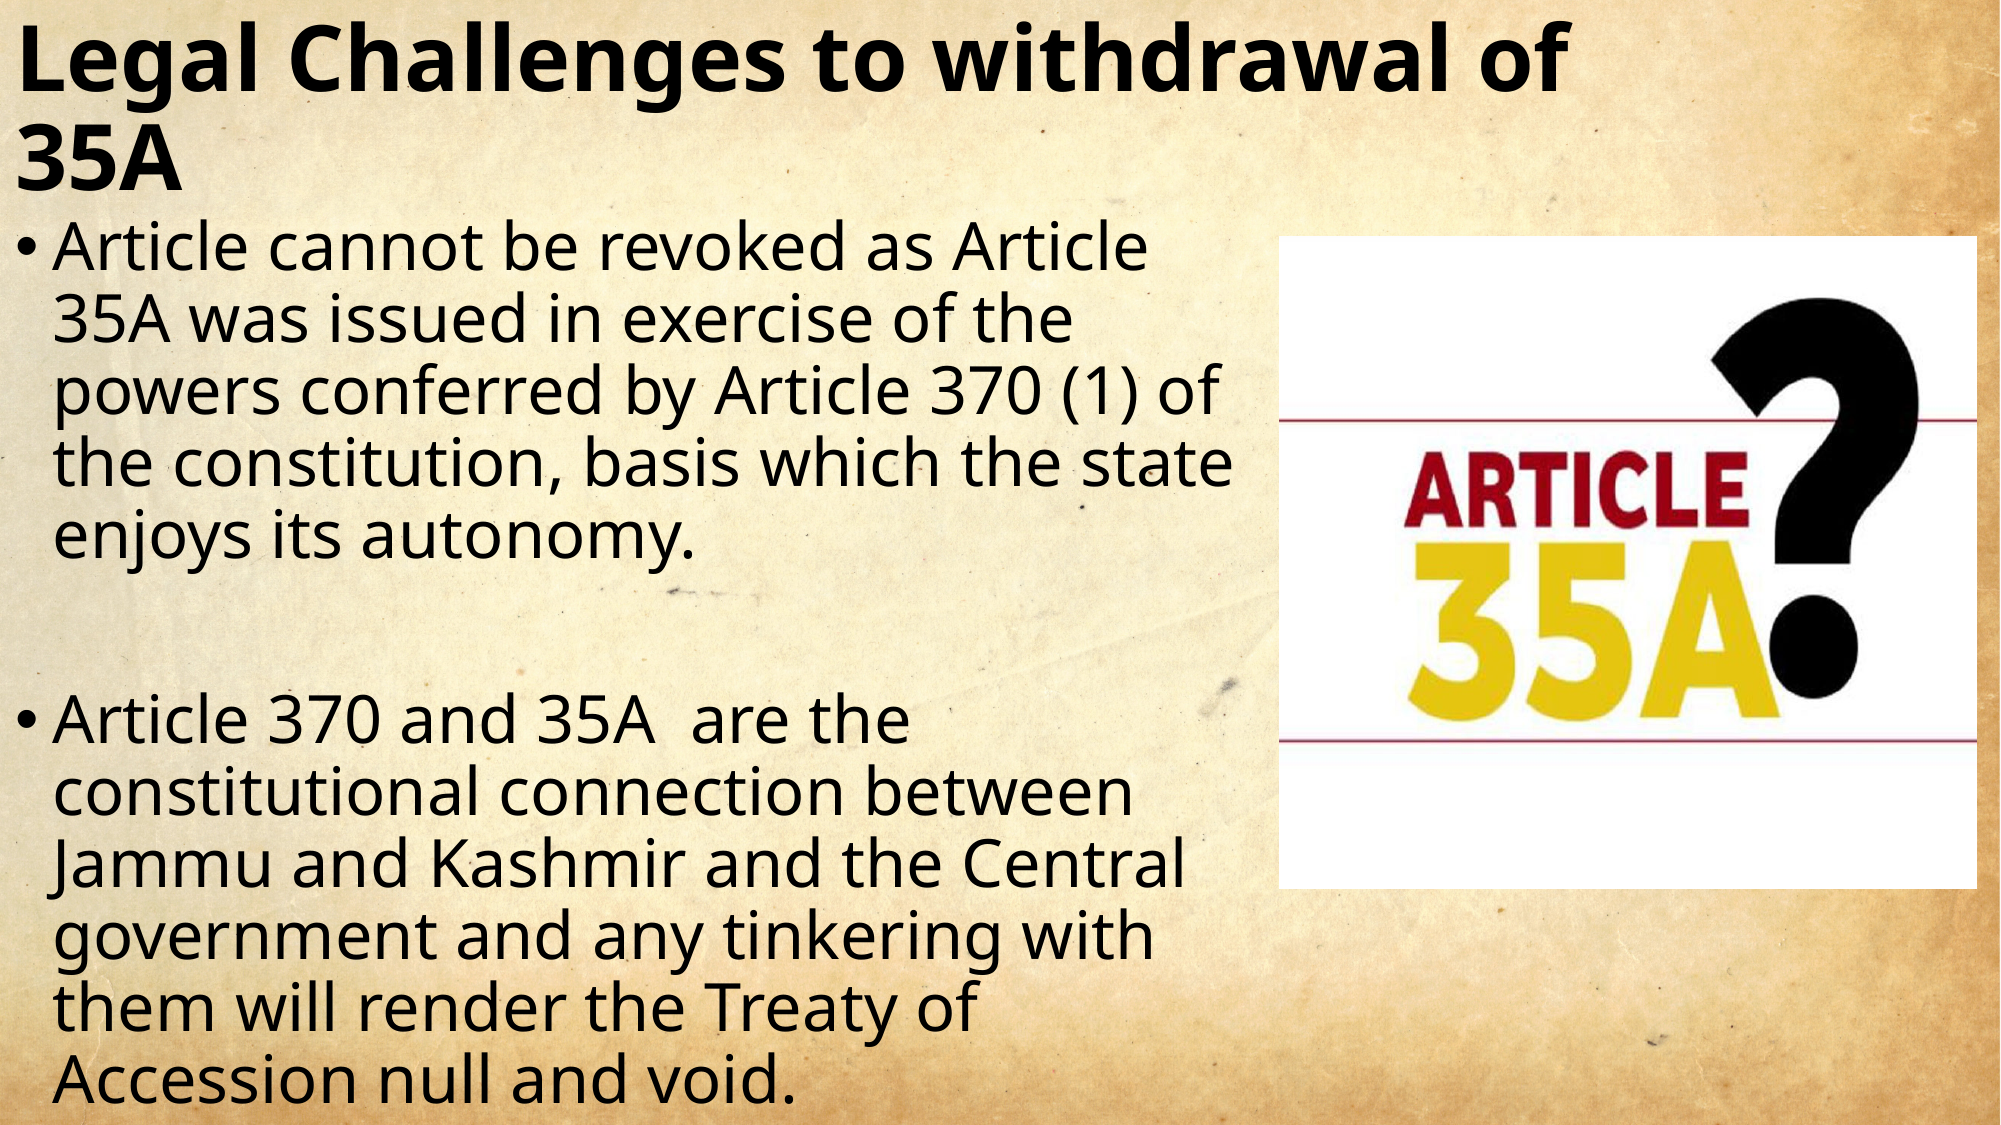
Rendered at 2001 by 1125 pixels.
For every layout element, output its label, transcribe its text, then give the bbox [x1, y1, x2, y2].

title Legal Challenges to withdrawal of 35A [0, 3, 1725, 221]
list Article cannot be revoked as Article 35A was issued in exercise of the powers conferred by Article 370 (1) of the constitution, basis which the state enjoys its autonomy. Article 370 and 35A are the constitutional connection between Jammu and Kashmir and the Central government and any tinkering with them will render the Treaty of Accession null and void. It contradicts the ethnicity preserving laws . [0, 205, 1280, 1026]
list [1279, 236, 1977, 889]
picture [0, 0, 2001, 1125]
